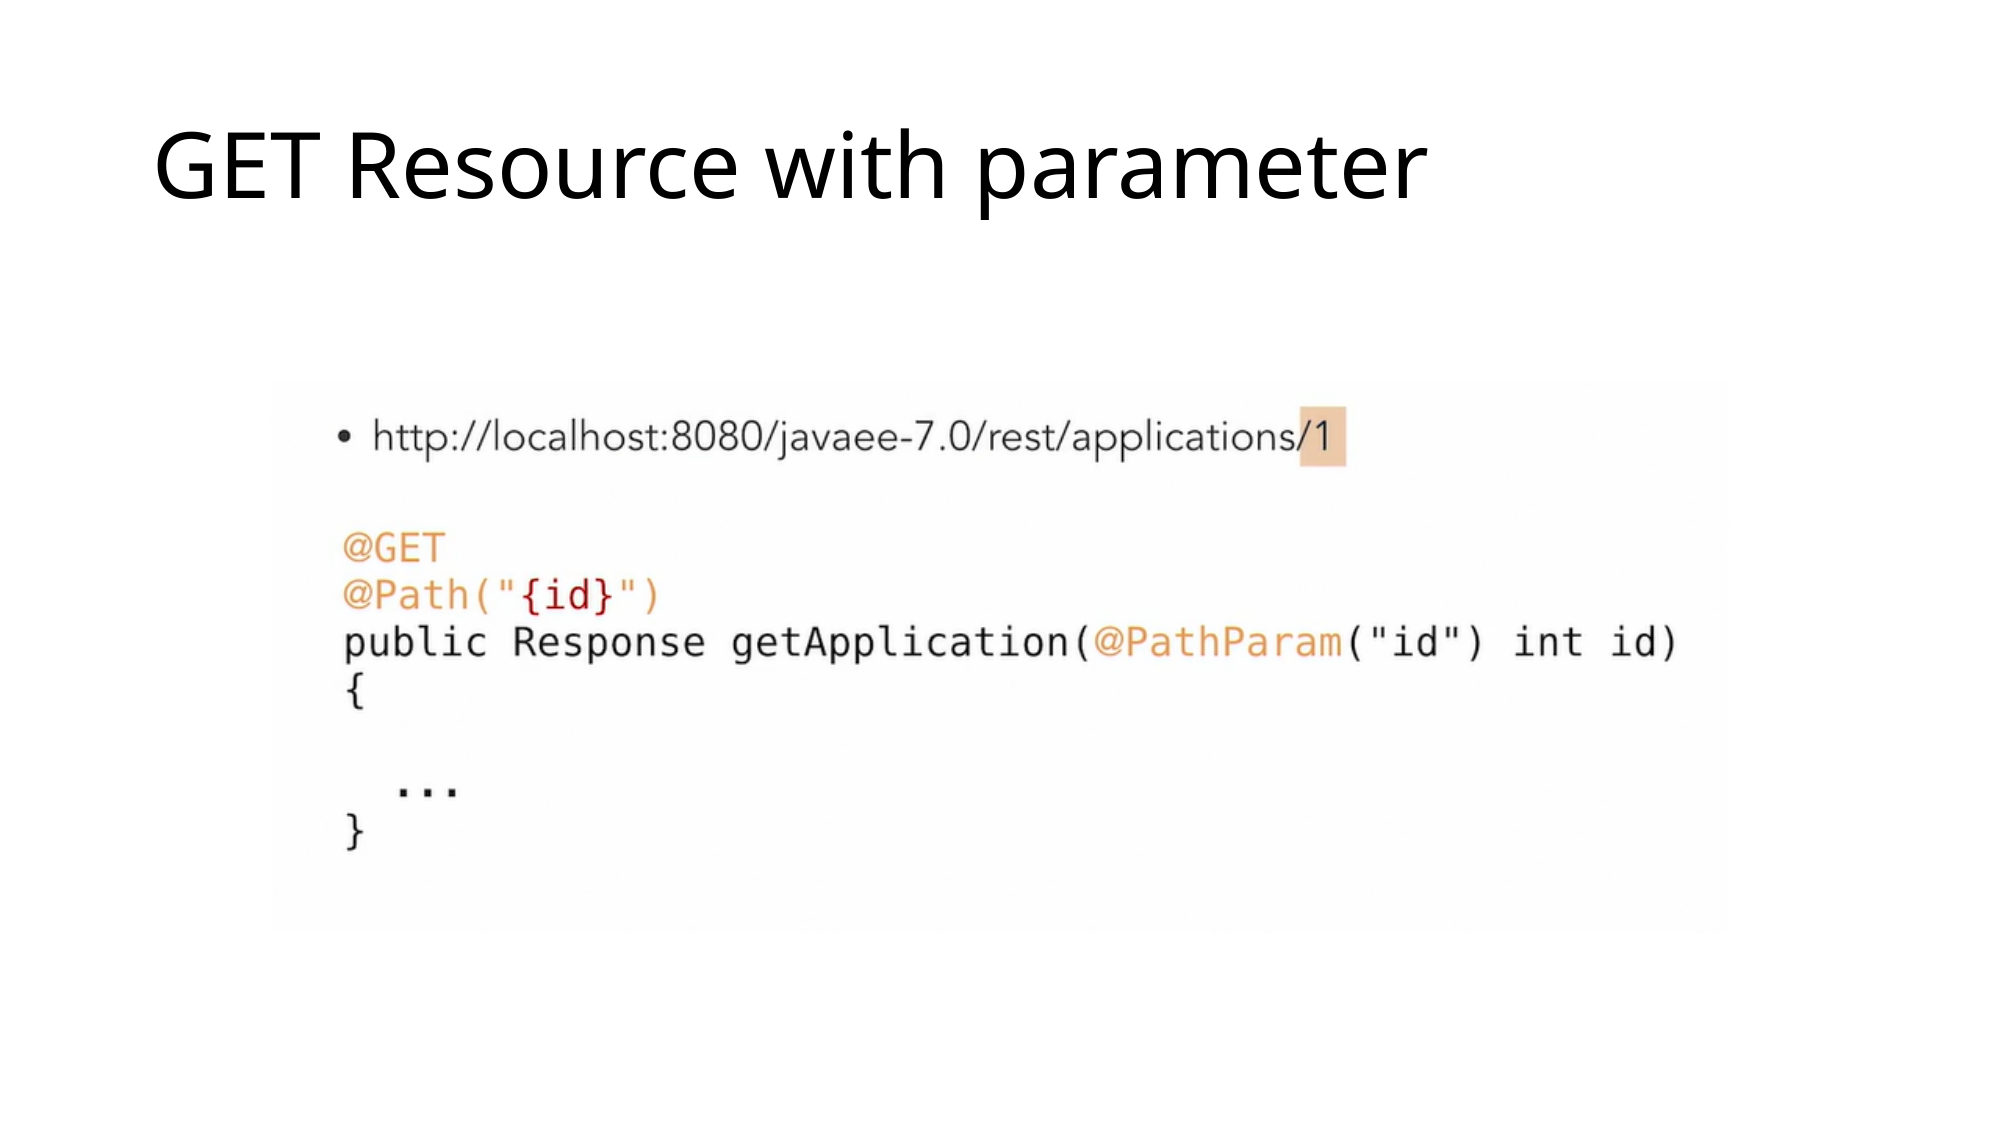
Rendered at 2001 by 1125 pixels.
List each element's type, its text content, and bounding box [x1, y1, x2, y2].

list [271, 380, 1729, 933]
title GET Resource with parameter [137, 59, 1863, 278]
